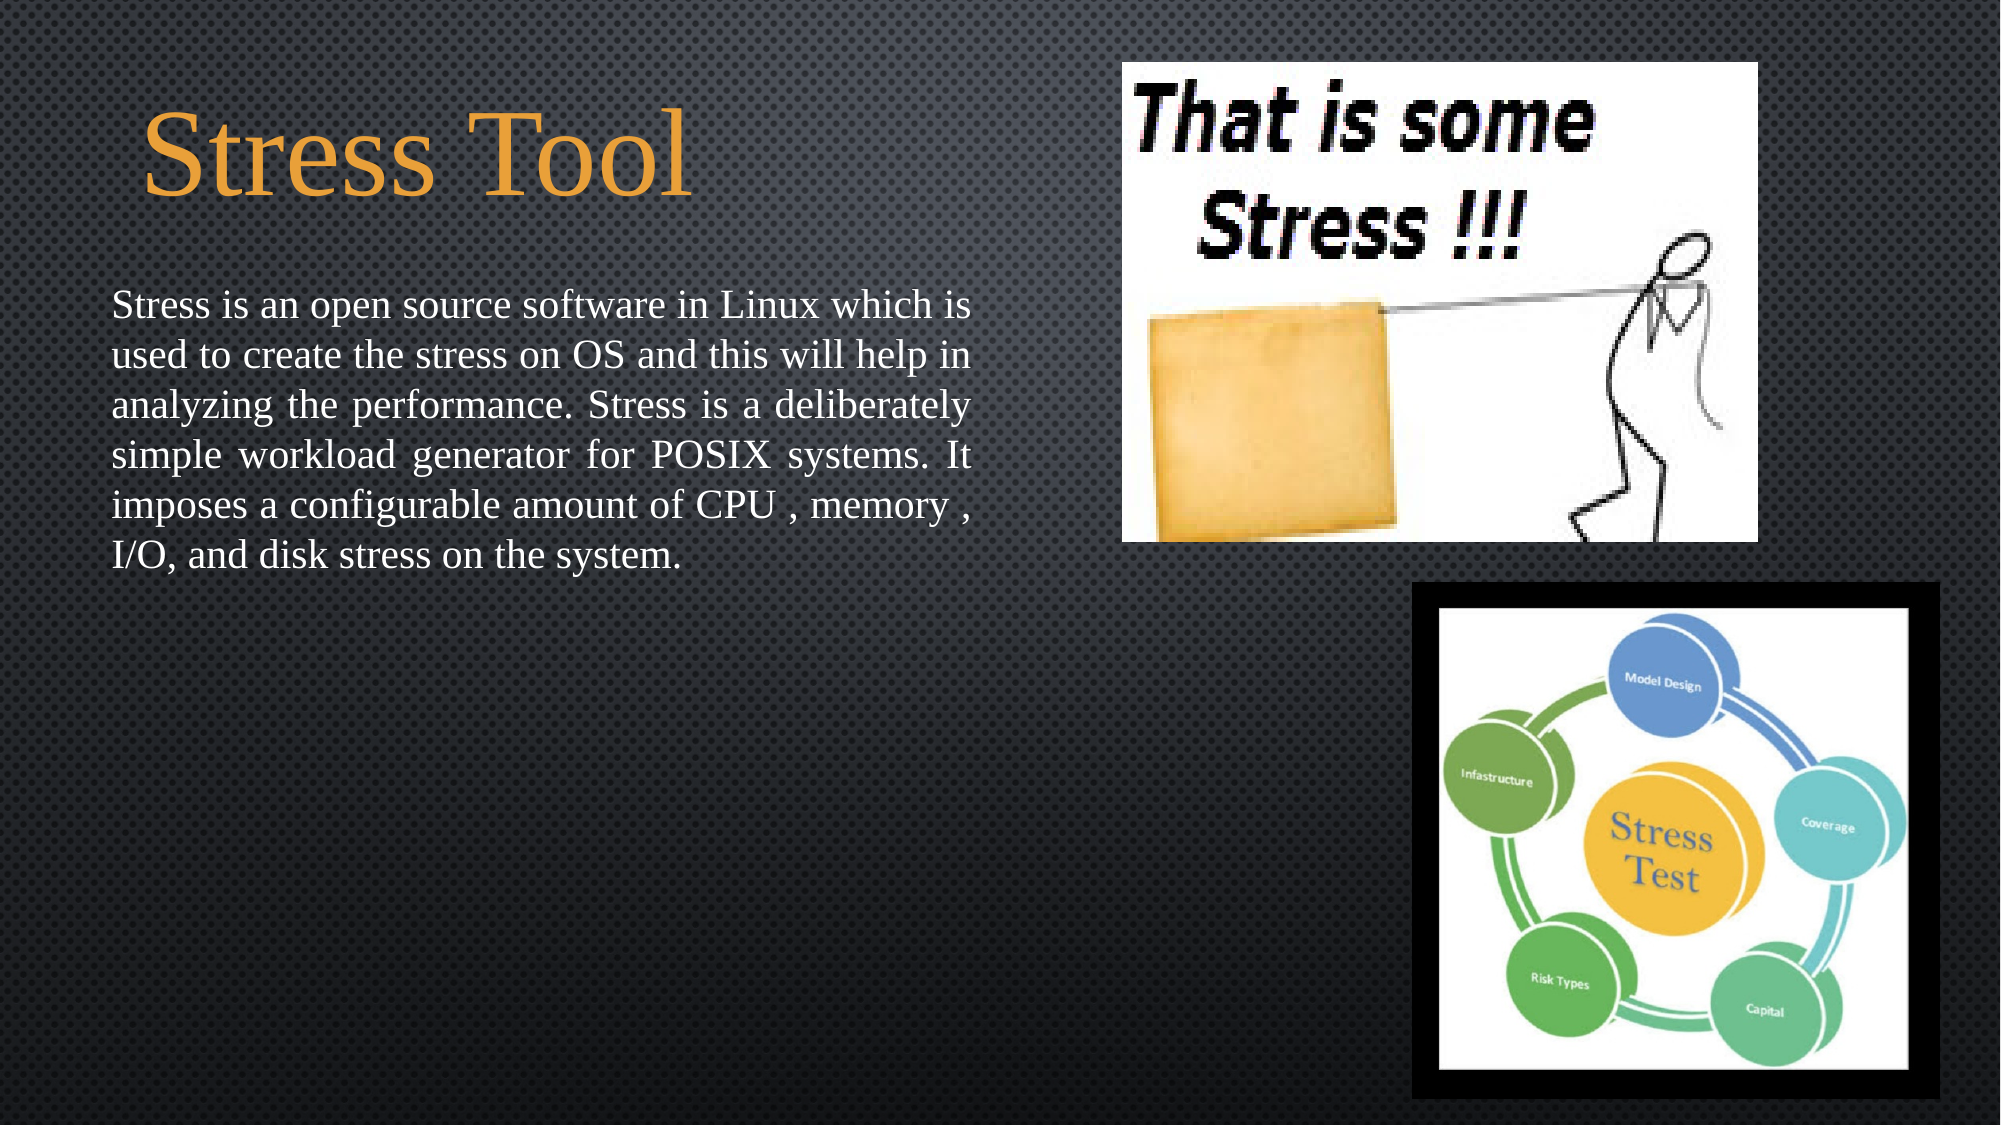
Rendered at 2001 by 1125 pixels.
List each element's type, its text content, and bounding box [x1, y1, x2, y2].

text_box Stress Tool [124, 62, 711, 228]
text_box Stress is an open source software in Linux which is used to create the stress on OS and this will help in analyzing the performance. Stress is a deliberately simple workload generator for POSIX systems. It imposes a configurable amount of CPU , memory , I/O, and disk stress on the system. [96, 269, 988, 585]
picture [1412, 582, 1940, 1099]
picture [1122, 62, 1758, 543]
